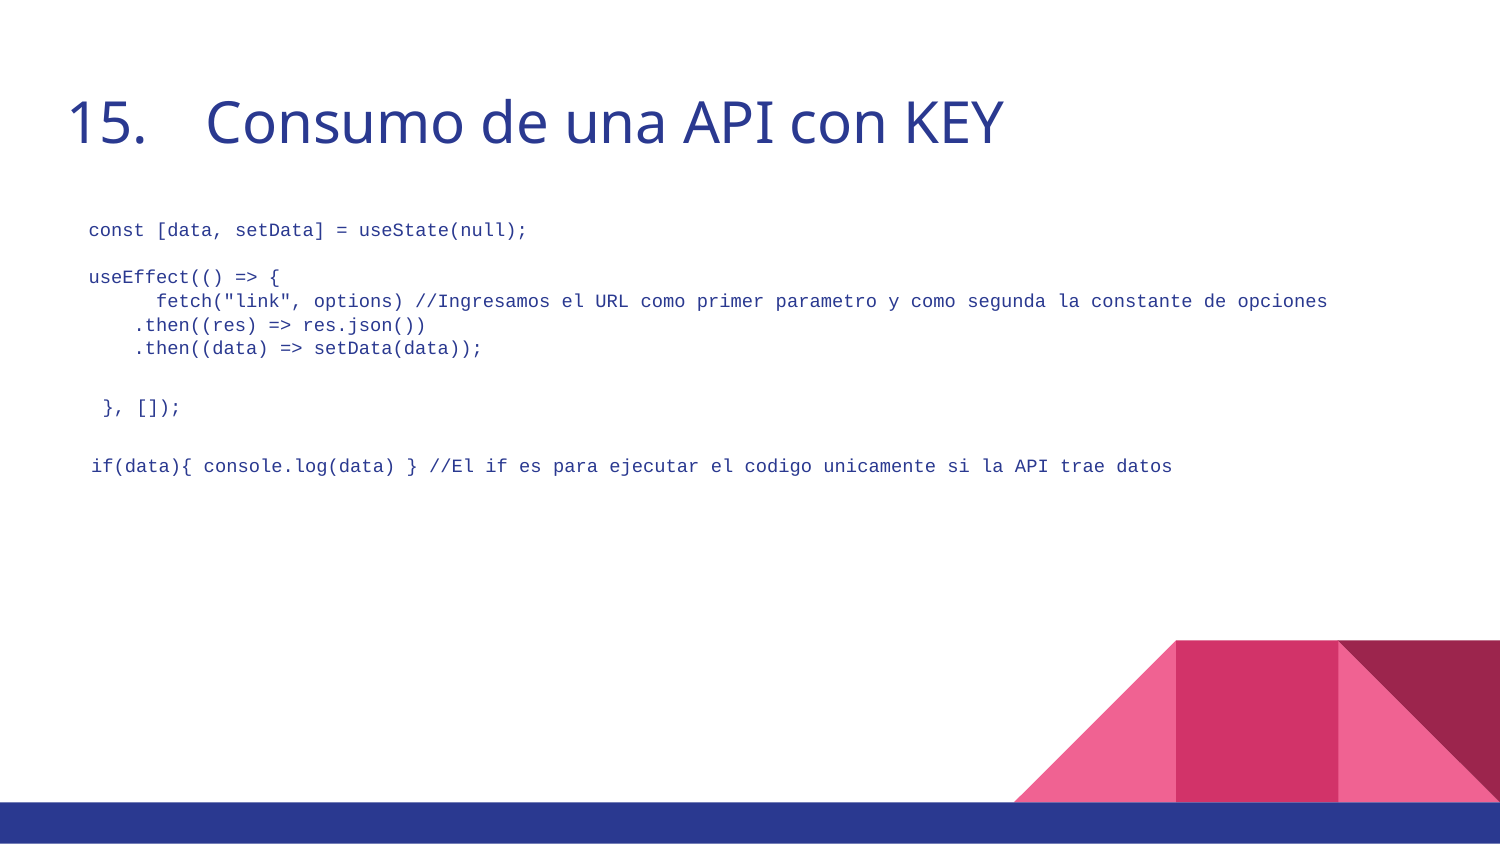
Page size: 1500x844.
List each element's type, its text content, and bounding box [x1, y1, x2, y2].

title 15. Consumo de una API con KEY [51, 70, 1449, 171]
list const [data, setData] = useState(null); useEffect(() => { fetch("link", options) //Ingresamos el URL como primer parametro y como segunda la constante de opciones .then((res) => res.json()) .then((data) => setData(data)); }, []); if(data){ console.log(data) } //El if es para ejecutar el codigo unicamente si la API trae datos [51, 201, 1449, 782]
